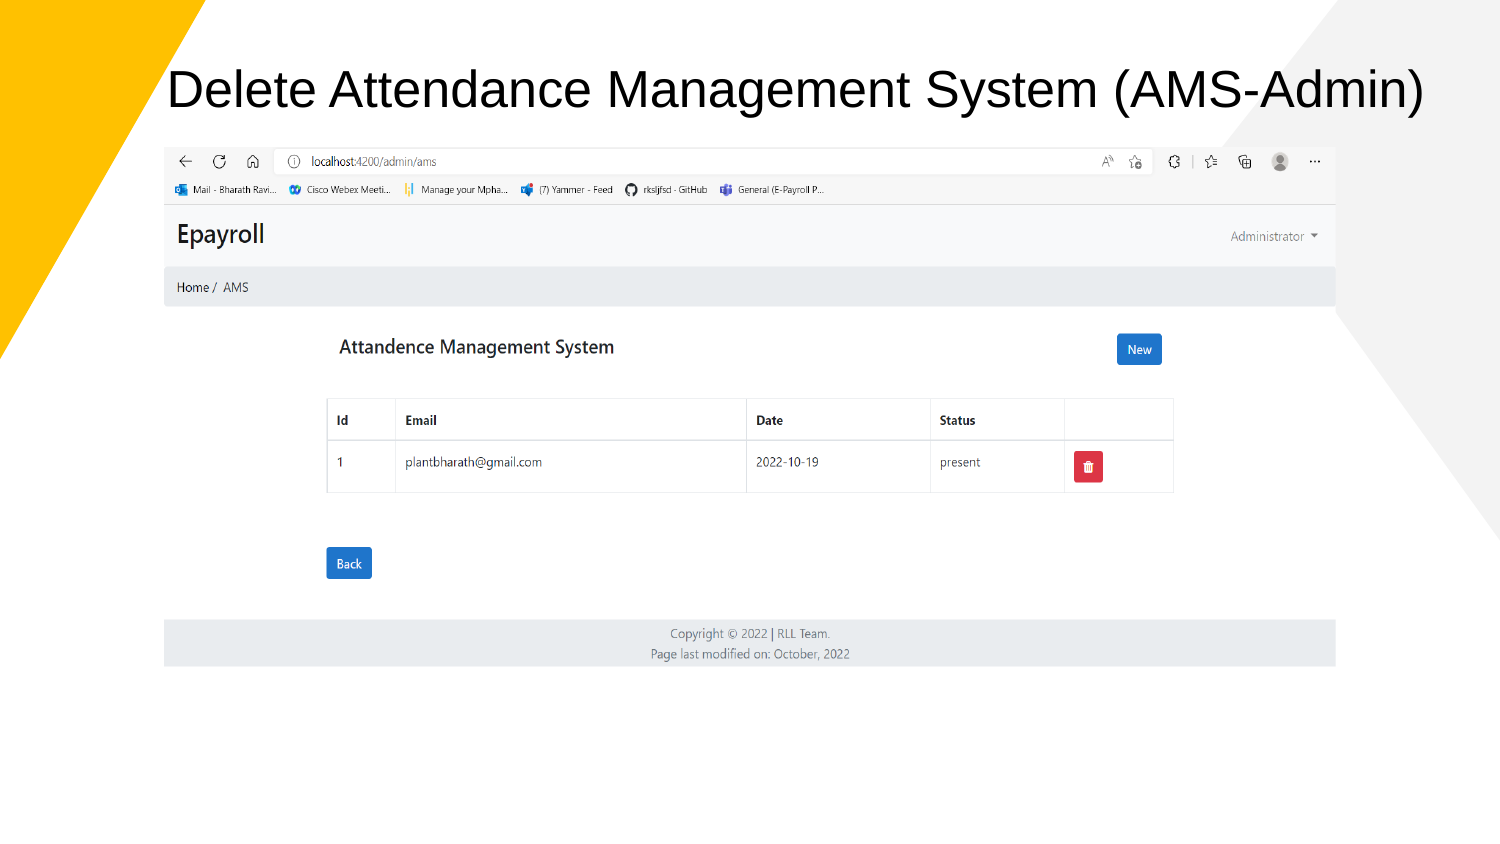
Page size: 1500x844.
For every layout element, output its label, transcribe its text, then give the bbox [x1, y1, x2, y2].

picture [163, 147, 1336, 809]
title Delete Attendance Management System (AMS-Admin) [151, 40, 1481, 135]
